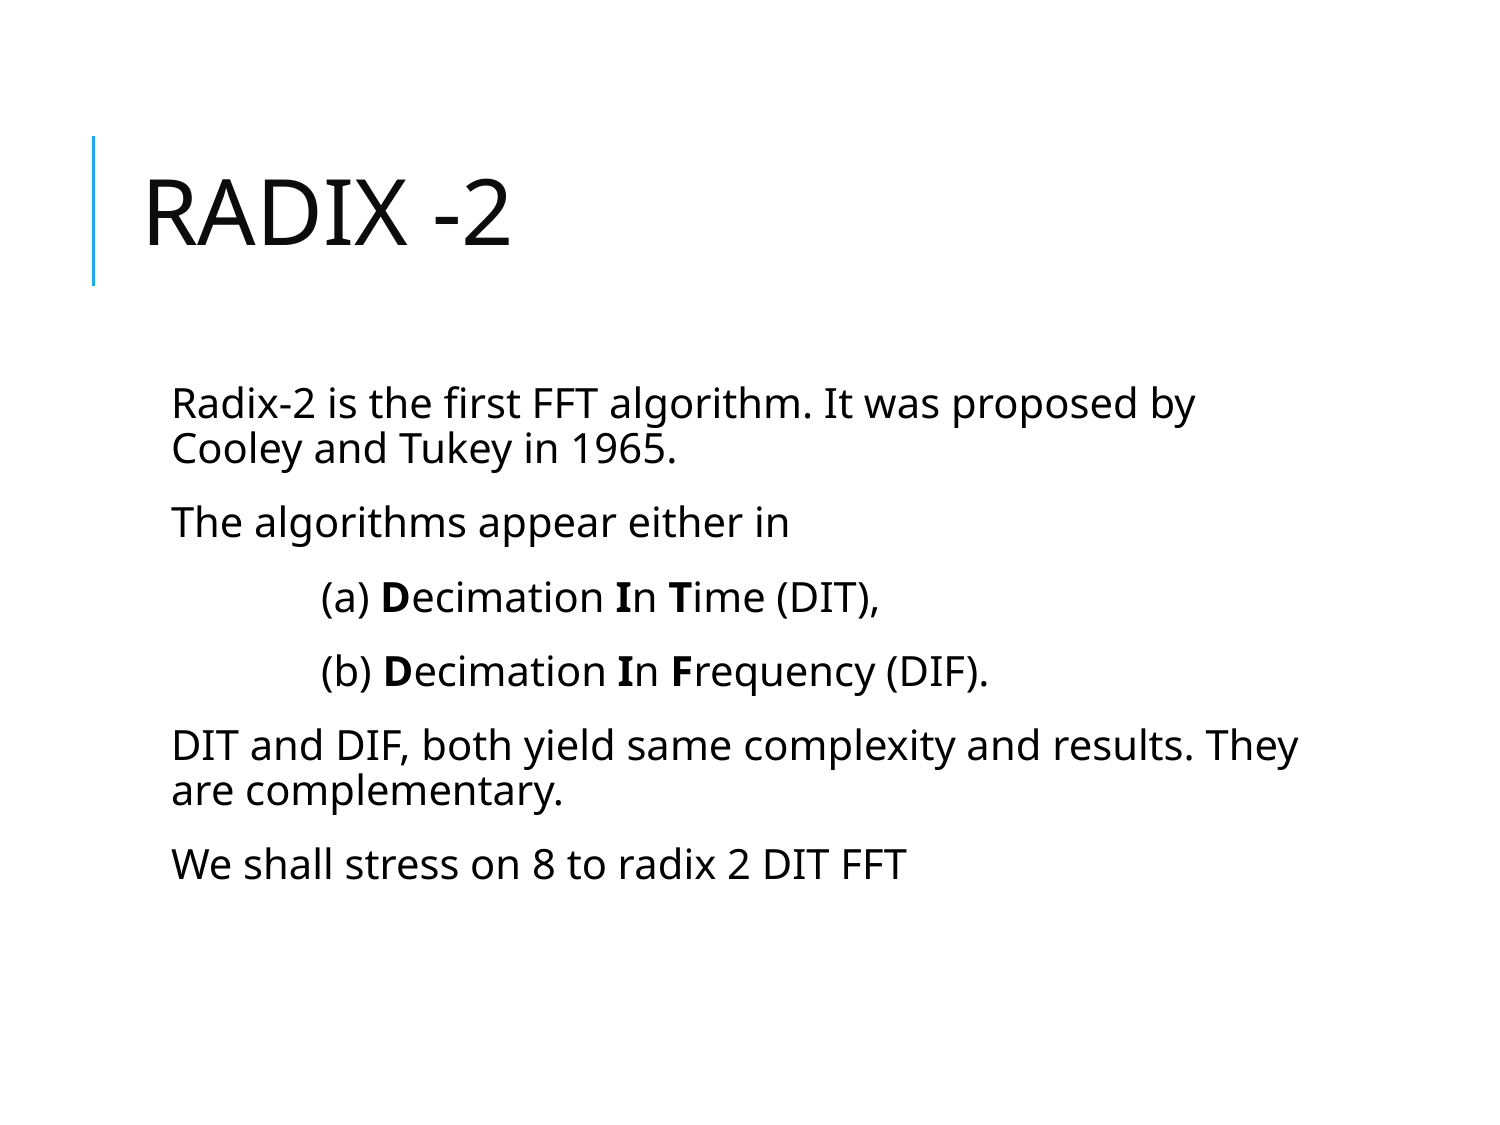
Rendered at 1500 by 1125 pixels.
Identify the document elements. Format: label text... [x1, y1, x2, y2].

title RADIX -2 [126, 96, 1322, 342]
list Radix-2 is the first FFT algorithm. It was proposed by Cooley and Tukey in 1965. The algorithms appear either in (a) Decimation In Time (DIT), (b) Decimation In Frequency (DIF). DIT and DIF, both yield same complexity and results. They are complementary. We shall stress on 8 to radix 2 DIT FFT [126, 375, 1322, 1035]
